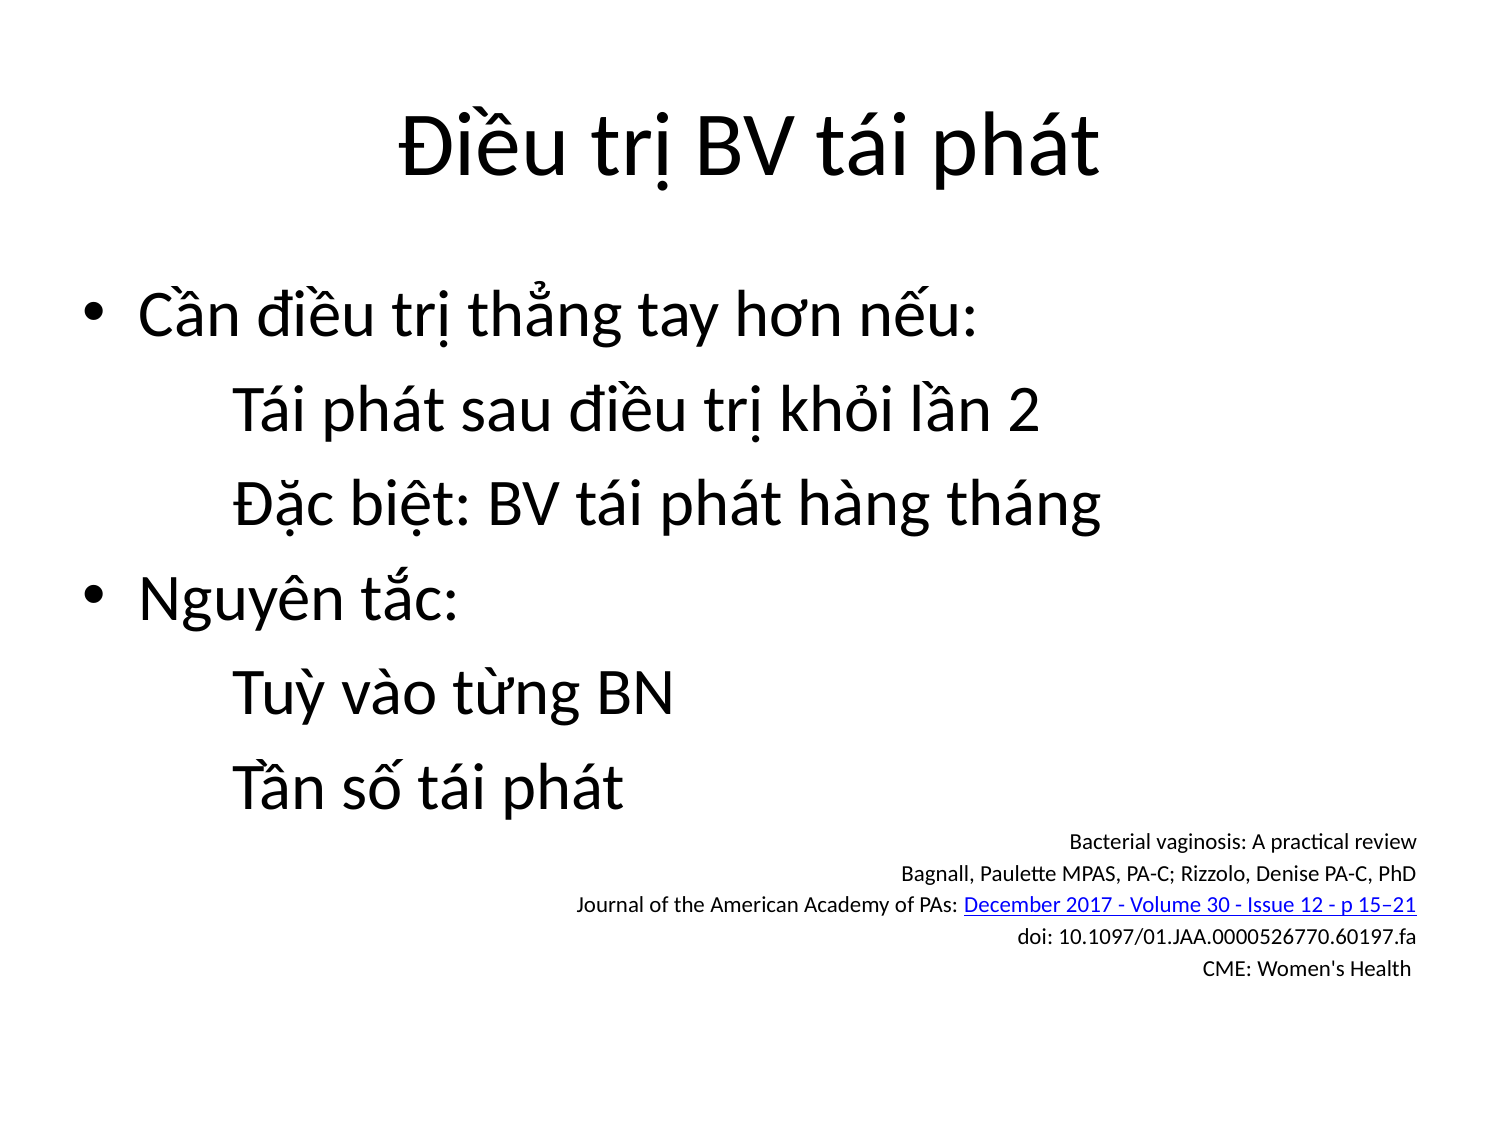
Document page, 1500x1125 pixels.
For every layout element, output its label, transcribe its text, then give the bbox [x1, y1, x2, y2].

title Điều trị BV tái phát [74, 44, 1426, 234]
list Cần điều trị thẳng tay hơn nếu: Tái phát sau điều trị khỏi lần 2 Đặc biệt: BV tái phát hàng tháng Nguyên tắc: Tuỳ vào từng BN Tần số tái phát Bacterial vaginosis: A practical review Bagnall, Paulette MPAS, PA-C; Rizzolo, Denise PA-C, PhD Journal of the American Academy of PAs: December 2017 - Volume 30 - Issue 12 - p 15–21 doi: 10.1097/01.JAA.0000526770.60197.fa CME: Women's Health [74, 261, 1426, 1006]
